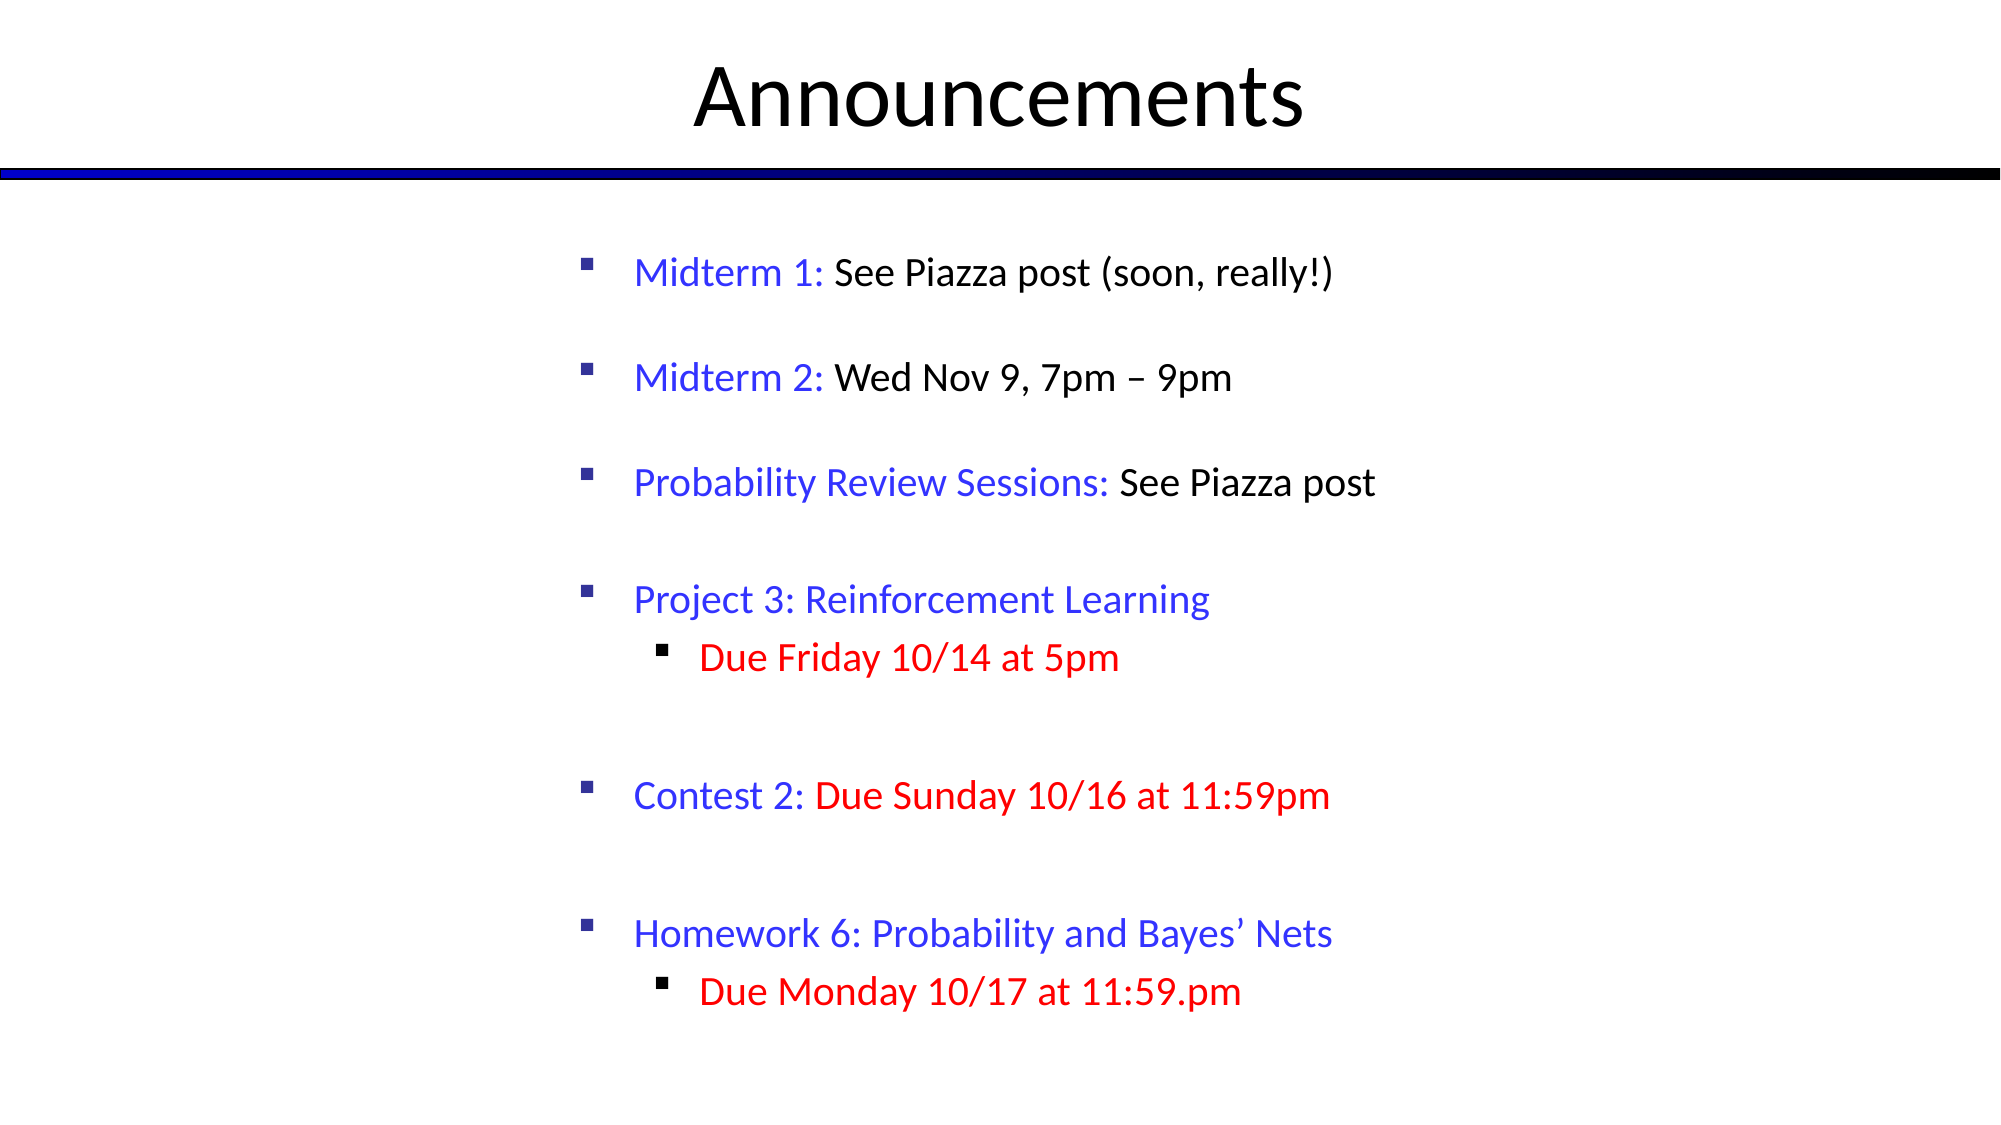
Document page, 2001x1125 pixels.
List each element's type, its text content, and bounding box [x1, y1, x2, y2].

title Announcements [0, 0, 2000, 184]
list Midterm 1: See Piazza post (soon, really!) Midterm 2: Wed Nov 9, 7pm – 9pm Probability Review Sessions: See Piazza post Project 3: Reinforcement Learning Due Friday 10/14 at 5pm Contest 2: Due Sunday 10/16 at 11:59pm Homework 6: Probability and Bayes’ Nets Due Monday 10/17 at 11:59.pm [562, 237, 1438, 1026]
